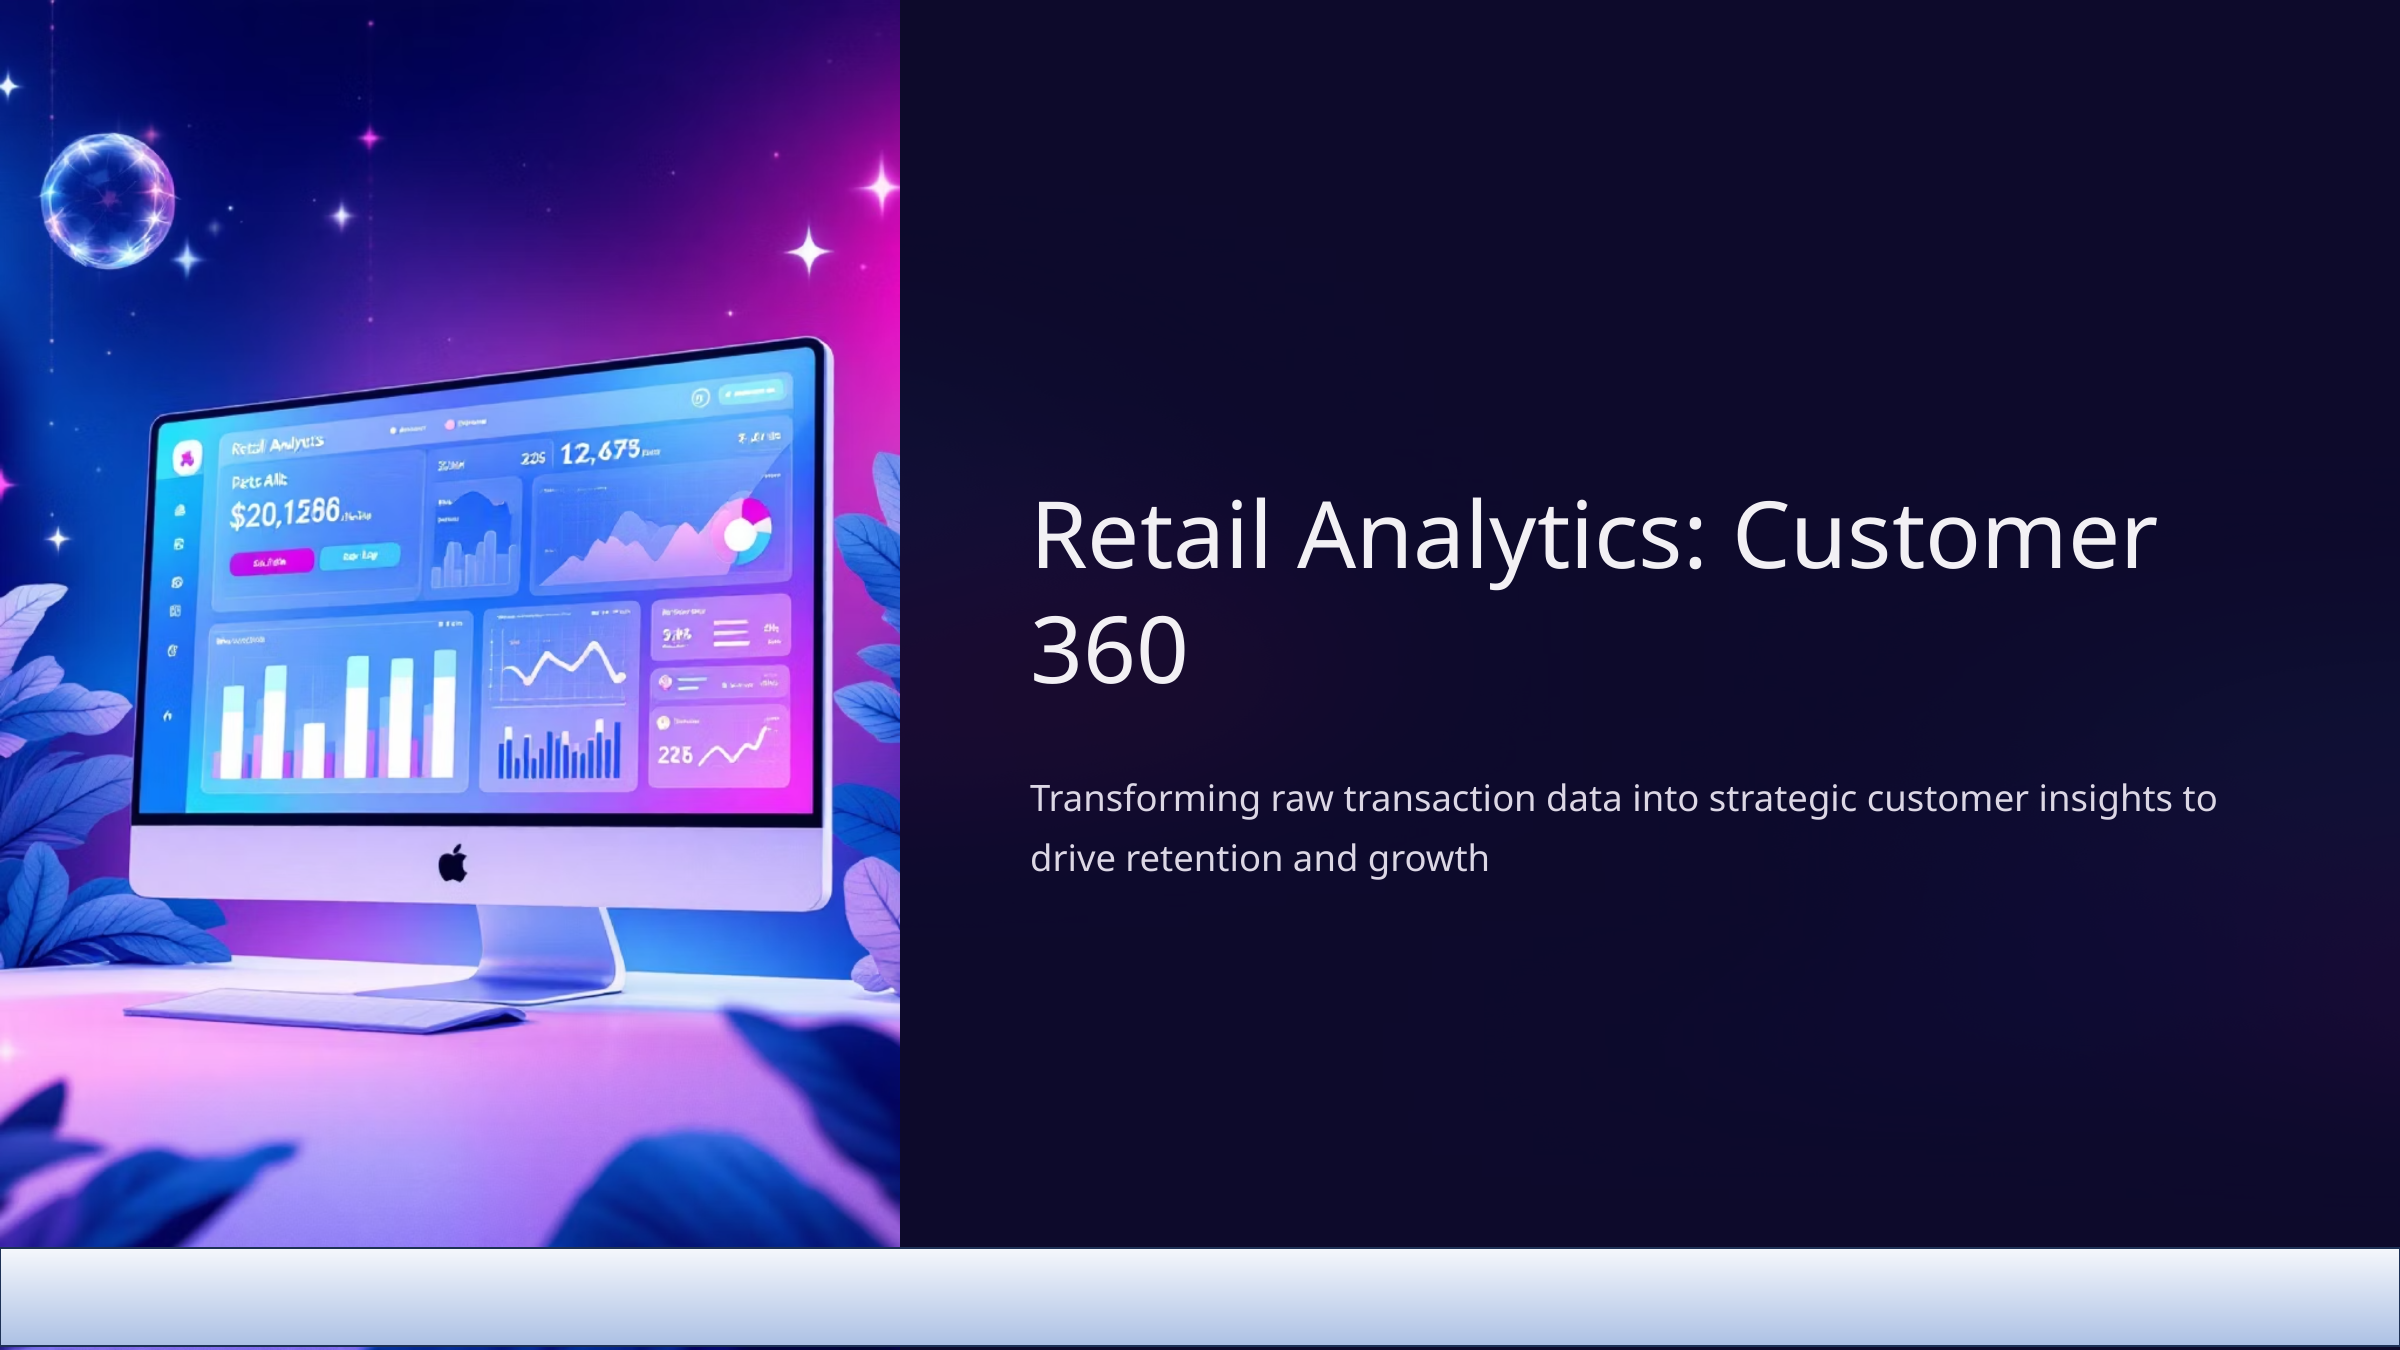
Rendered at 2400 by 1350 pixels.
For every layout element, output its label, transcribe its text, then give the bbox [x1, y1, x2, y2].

text_box [900, 1247, 2400, 1347]
picture [0, 0, 900, 1350]
text_box Transforming raw transaction data into strategic customer insights to drive retention and growth [1030, 759, 2270, 879]
text_box Retail Analytics: Customer 360 [1030, 471, 2270, 704]
